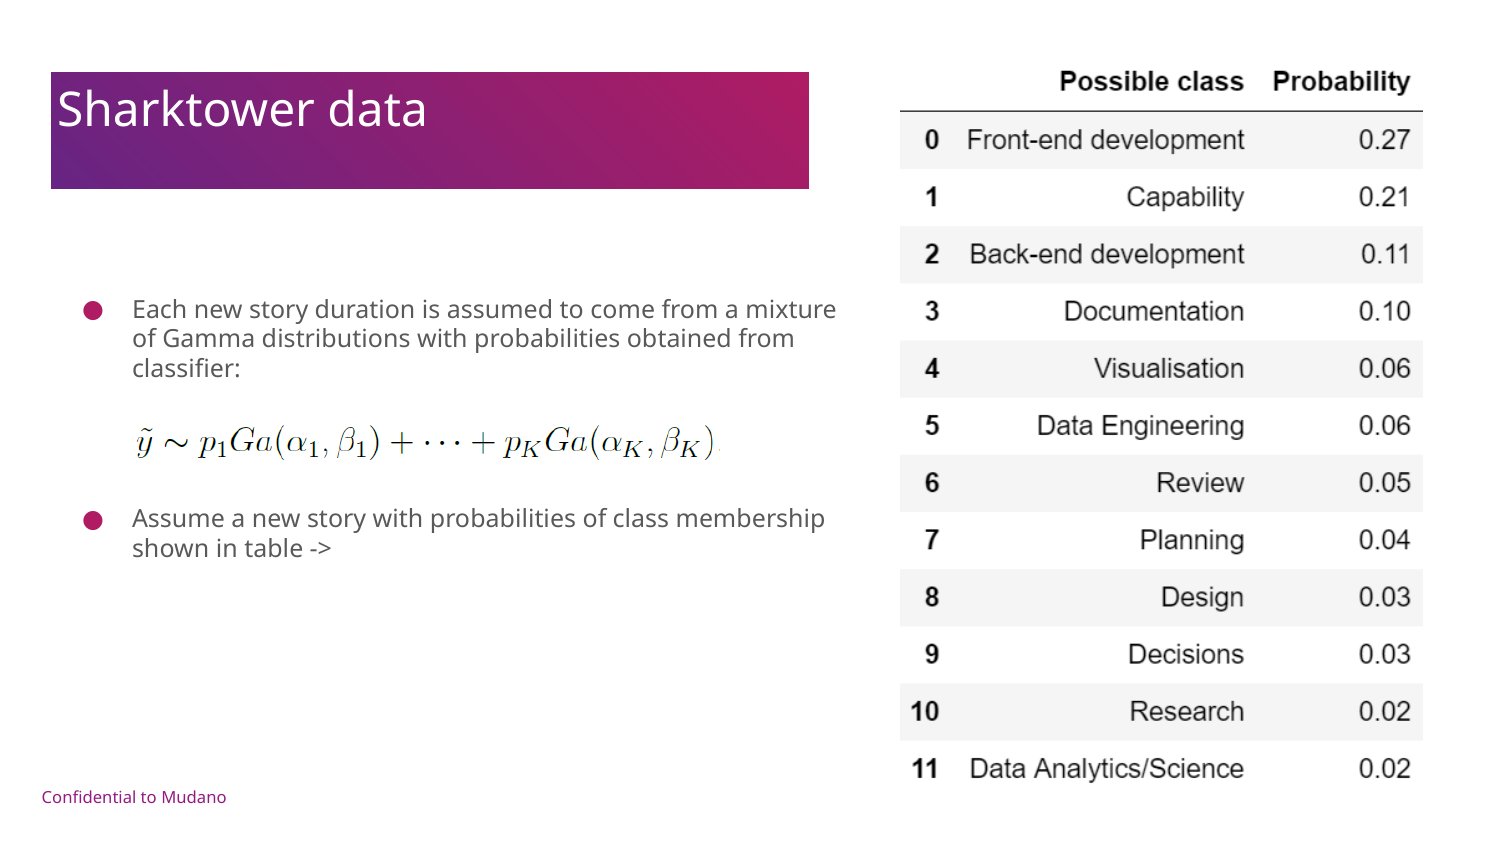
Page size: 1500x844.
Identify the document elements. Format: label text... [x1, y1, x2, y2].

list Each new story duration is assumed to come from a mixture of Gamma distributions with probabilities obtained from classifier: Assume a new story with probabilities of class membership shown in table -> [51, 287, 848, 750]
title Sharktower data [51, 72, 809, 189]
picture [115, 402, 720, 473]
picture [900, 55, 1423, 788]
